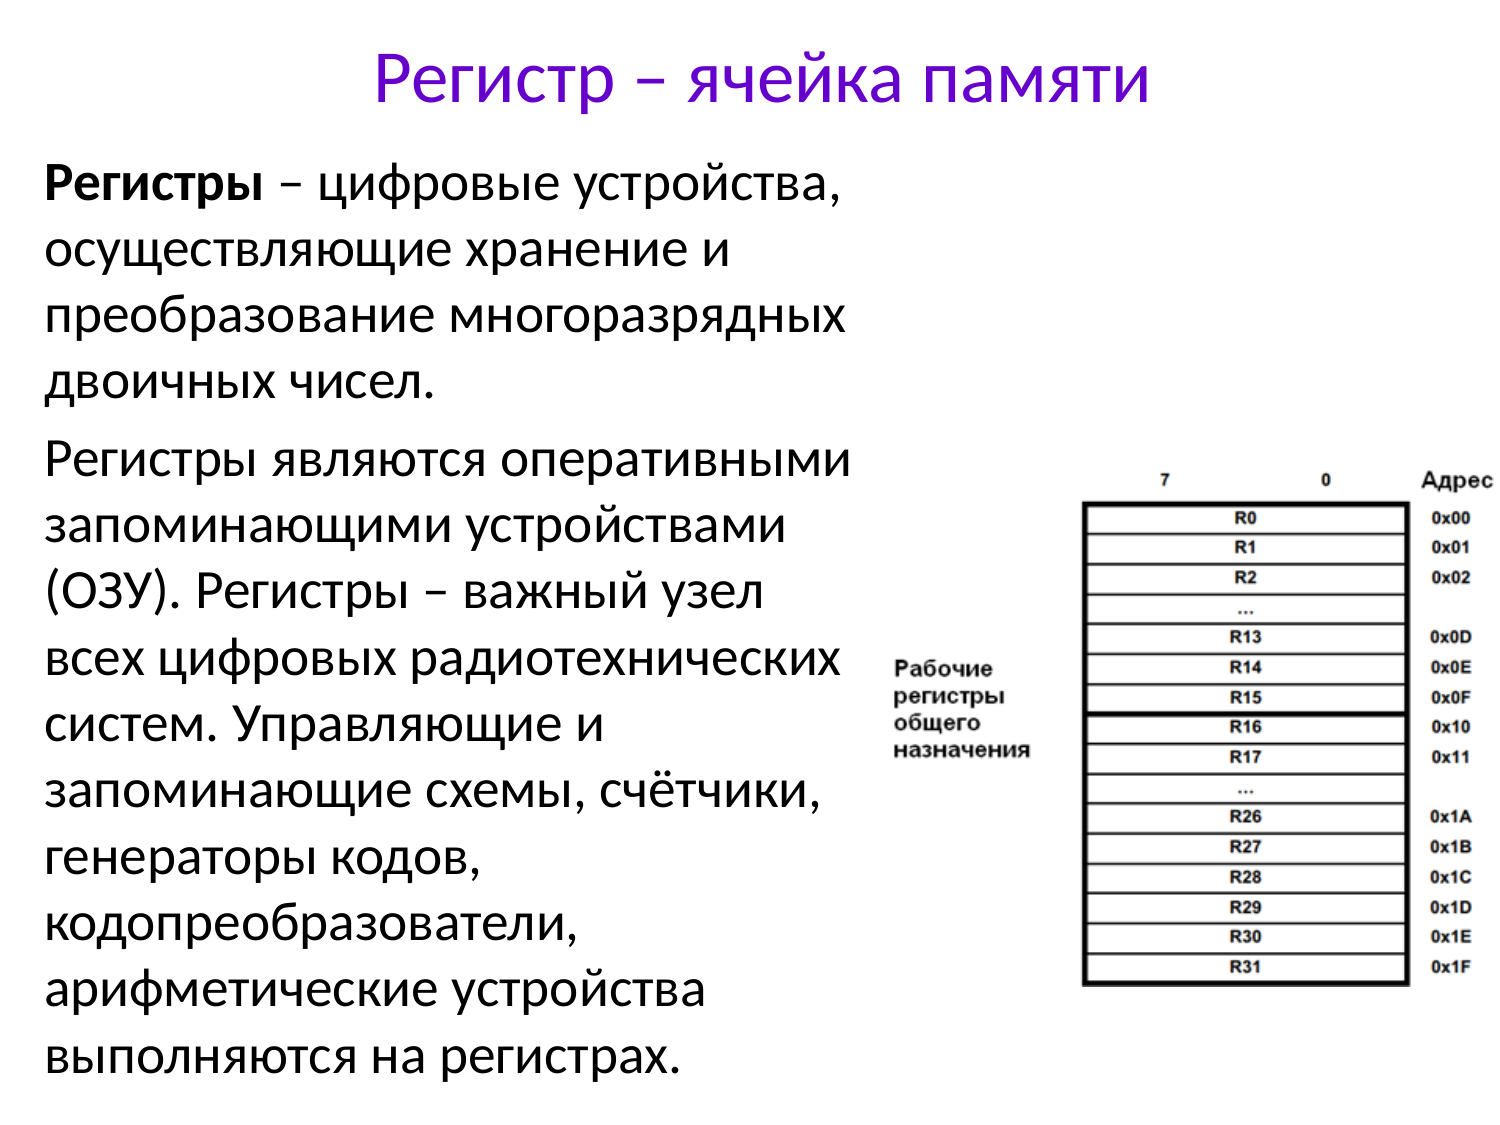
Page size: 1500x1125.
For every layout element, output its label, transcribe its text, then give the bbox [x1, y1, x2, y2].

picture [890, 466, 1500, 988]
list Регистры – цифровые устройства, осуществляющие хранение и преобразование многоразрядных двоичных чисел. Регистры являются оперативными запоминающими устройствами (ОЗУ). Регистры – важный узел всех цифровых радиотехнических систем. Управляющие и запоминающие схемы, счётчики, генераторы кодов, кодопреобразователи, арифметические устройства выполняются на регистрах. [29, 137, 880, 1106]
title Регистр – ячейка памяти [88, 19, 1439, 126]
